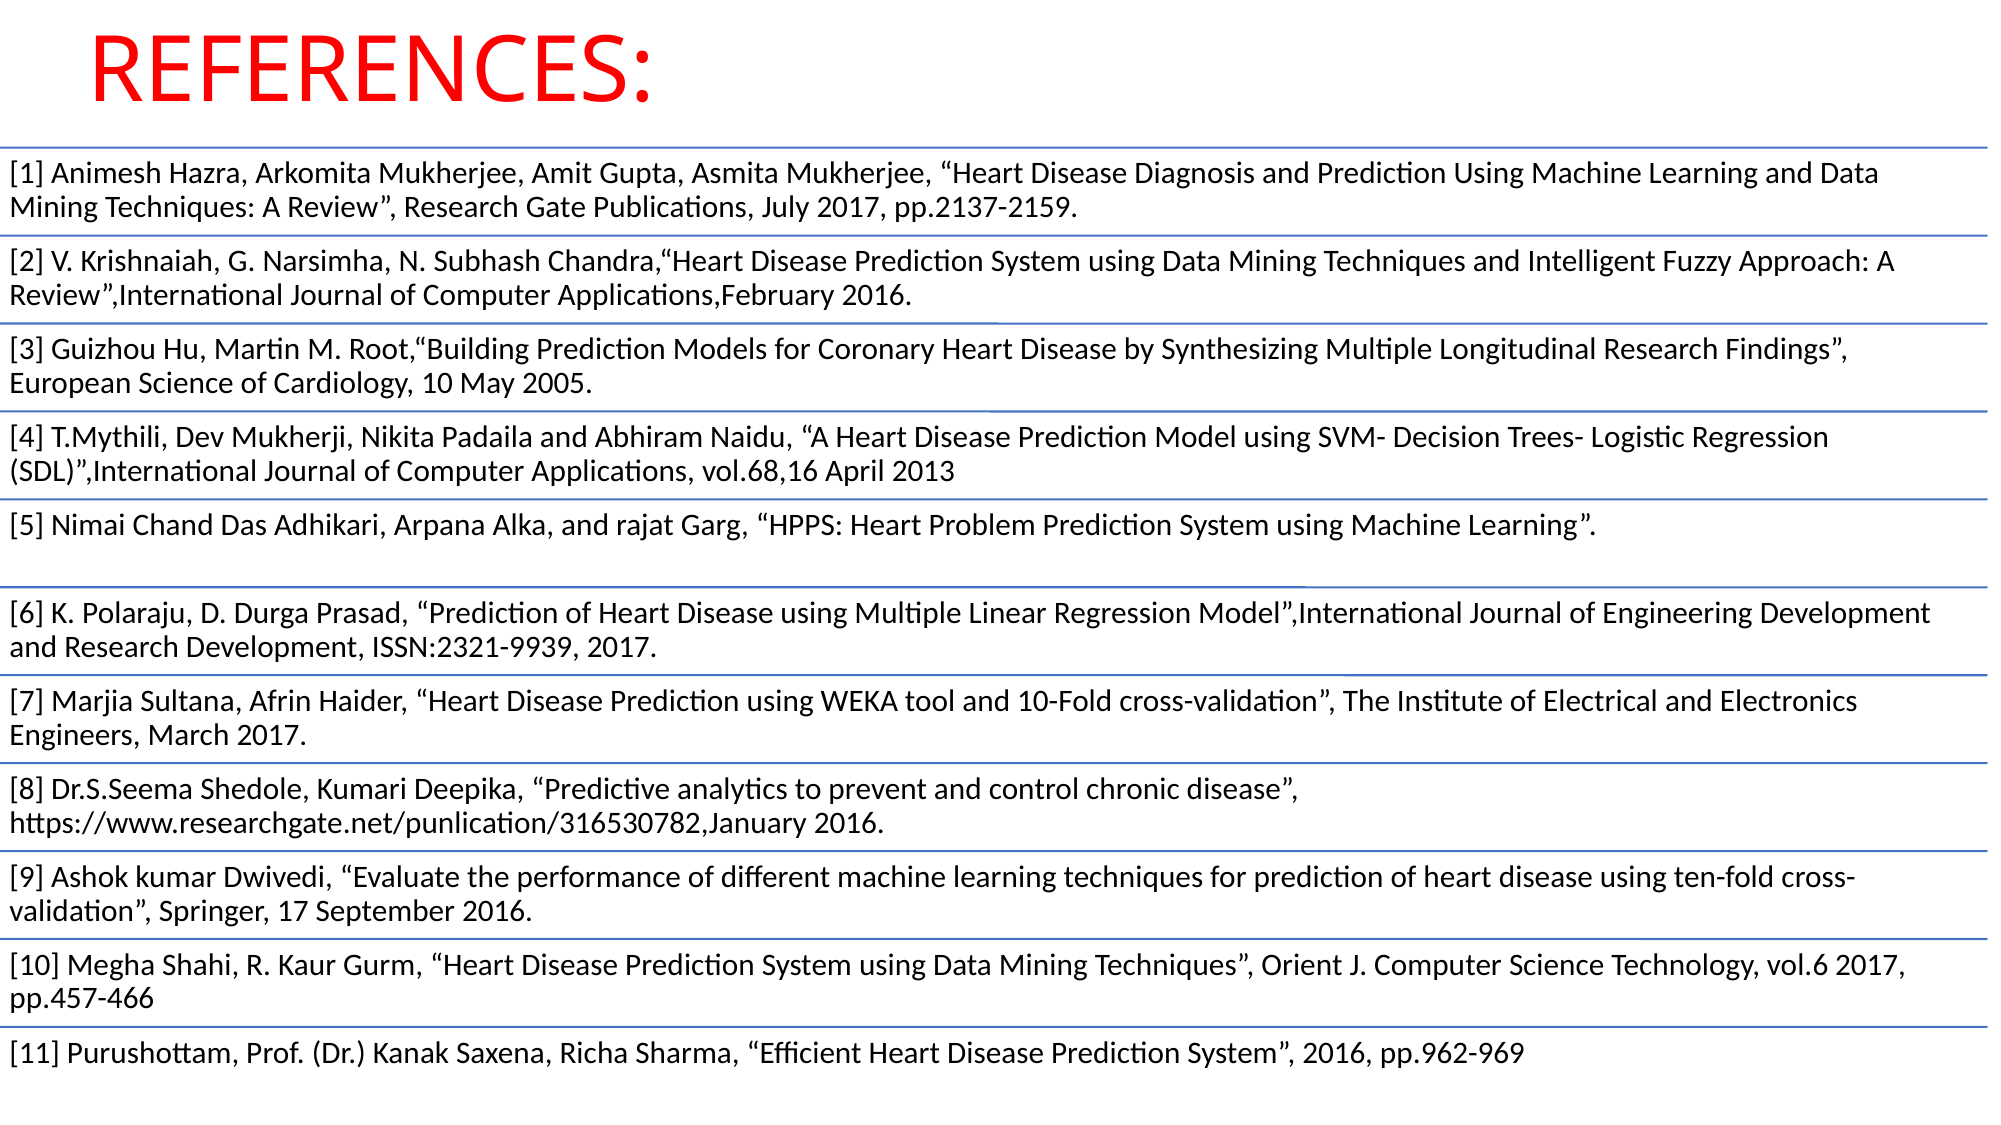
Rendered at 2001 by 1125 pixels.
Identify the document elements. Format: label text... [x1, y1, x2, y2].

title REFERENCES: [72, 9, 1798, 135]
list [0, 147, 1988, 1116]
